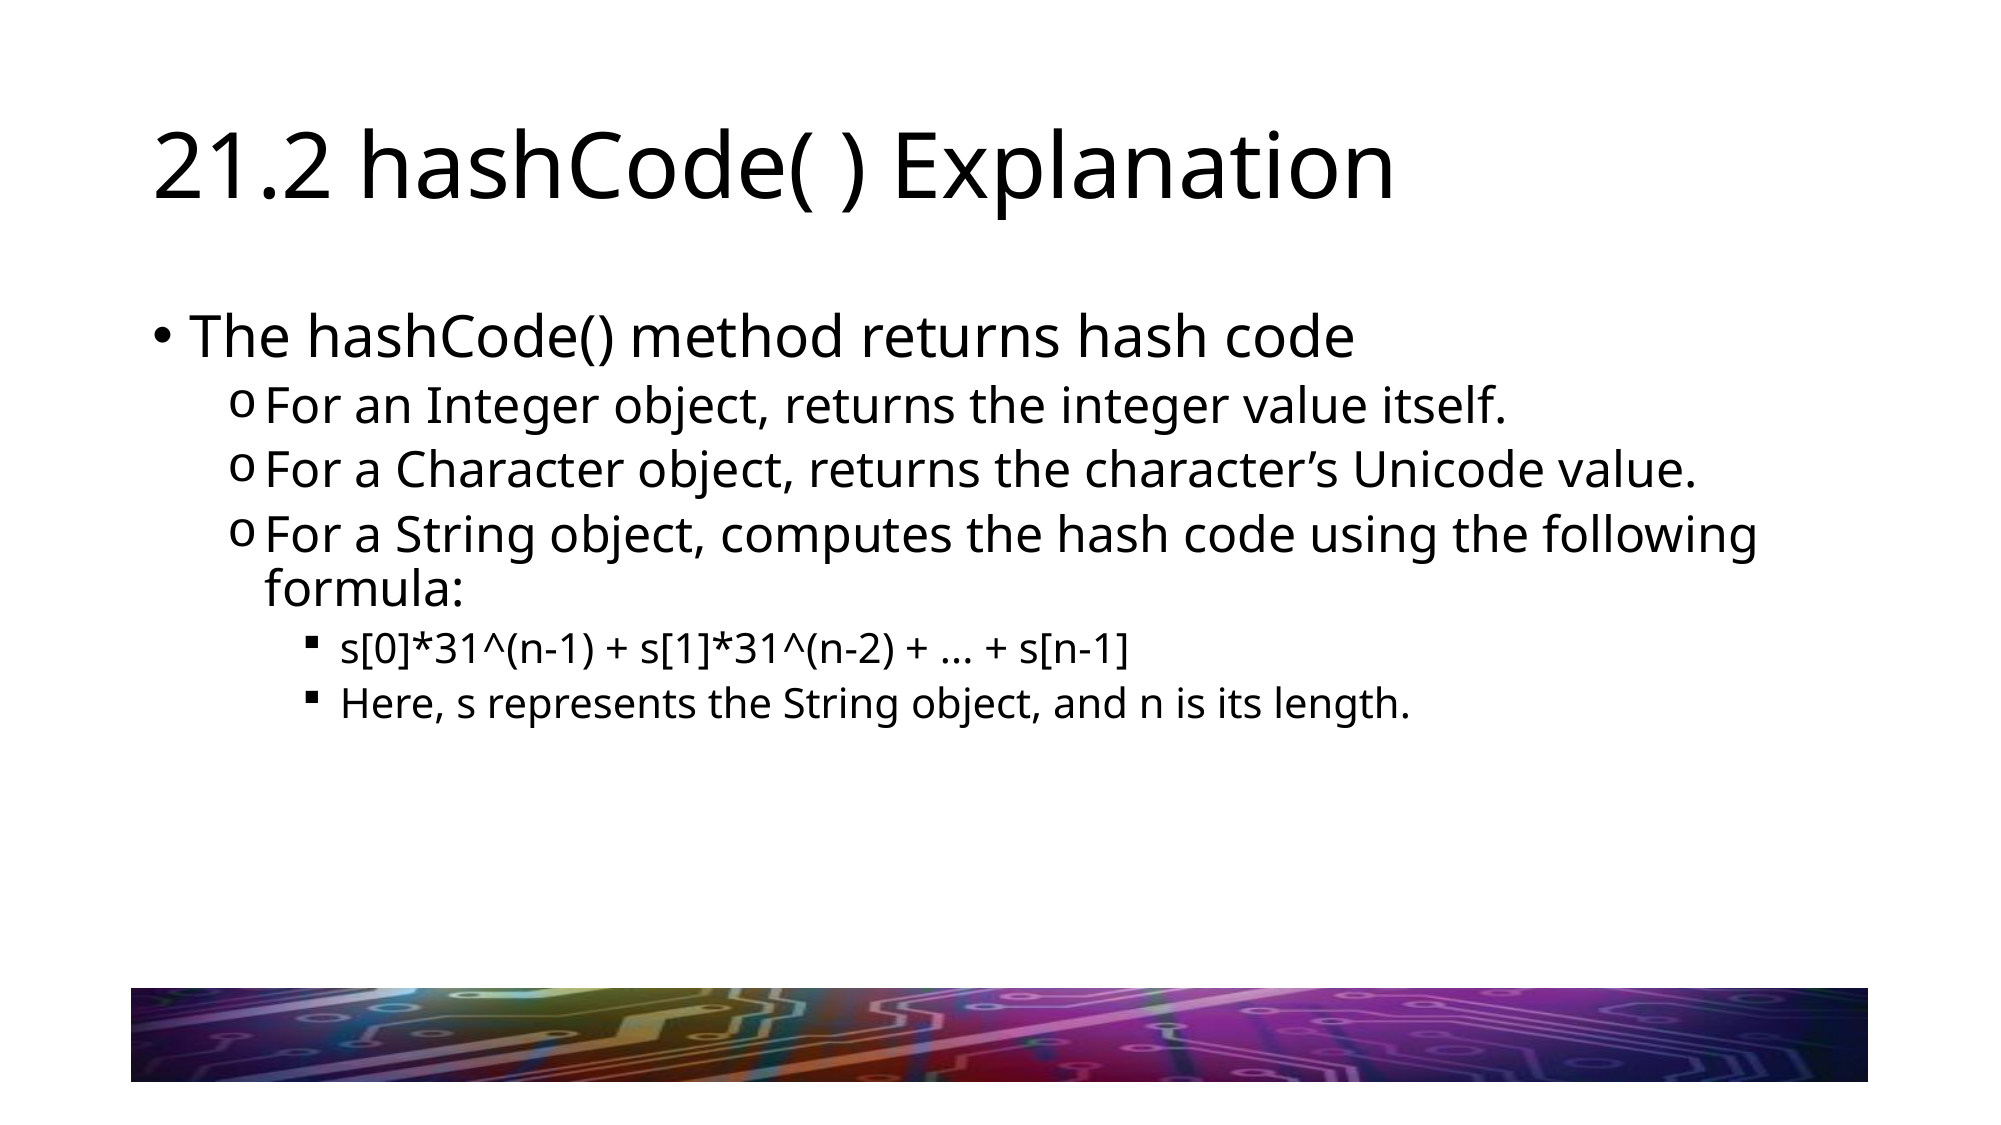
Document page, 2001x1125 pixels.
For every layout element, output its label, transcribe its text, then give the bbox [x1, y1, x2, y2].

list The hashCode() method returns hash code For an Integer object, returns the integer value itself. For a Character object, returns the character’s Unicode value. For a String object, computes the hash code using the following formula: s[0]*31^(n-1) + s[1]*31^(n-2) + ... + s[n-1] Here, s represents the String object, and n is its length. [137, 299, 1863, 965]
title 21.2 hashCode( ) Explanation [137, 59, 1863, 278]
picture [131, 988, 1869, 1083]
